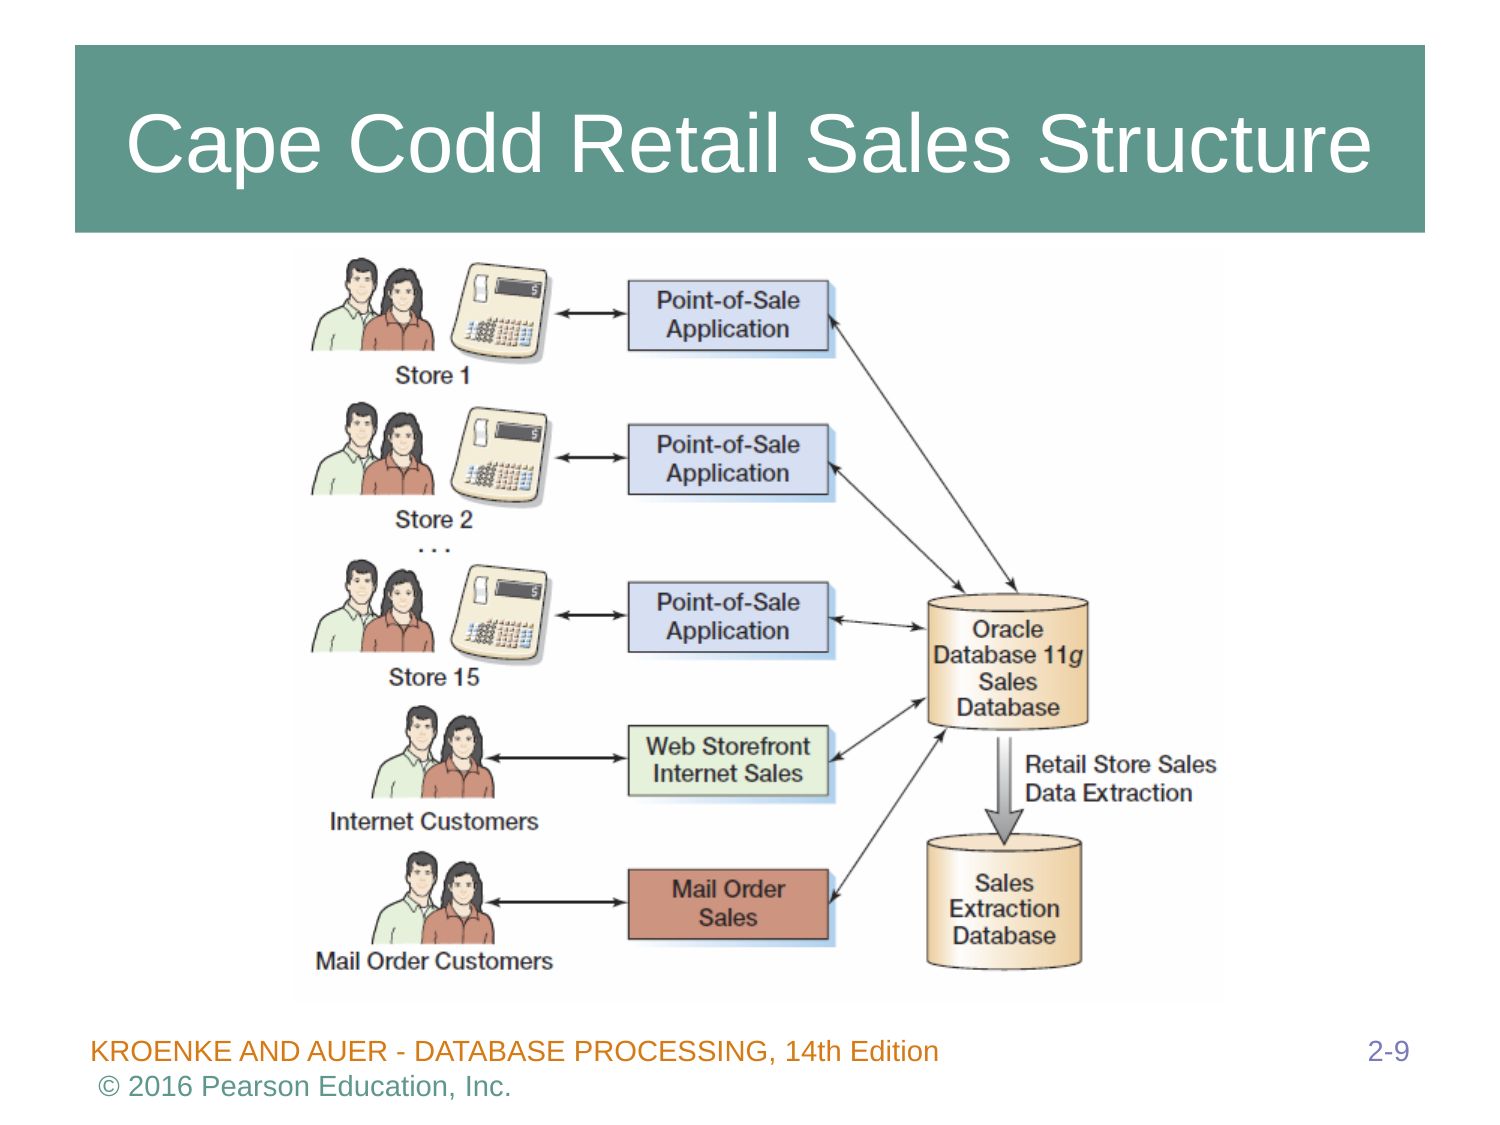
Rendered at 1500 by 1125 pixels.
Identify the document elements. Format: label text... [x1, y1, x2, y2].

slide_number 2-9 [1074, 1024, 1426, 1103]
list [293, 249, 1226, 1003]
footer KROENKE AND AUER - DATABASE PROCESSING, 14th Edition © 2016 Pearson Education, Inc. [74, 1024, 963, 1104]
title Cape Codd Retail Sales Structure [74, 44, 1426, 233]
